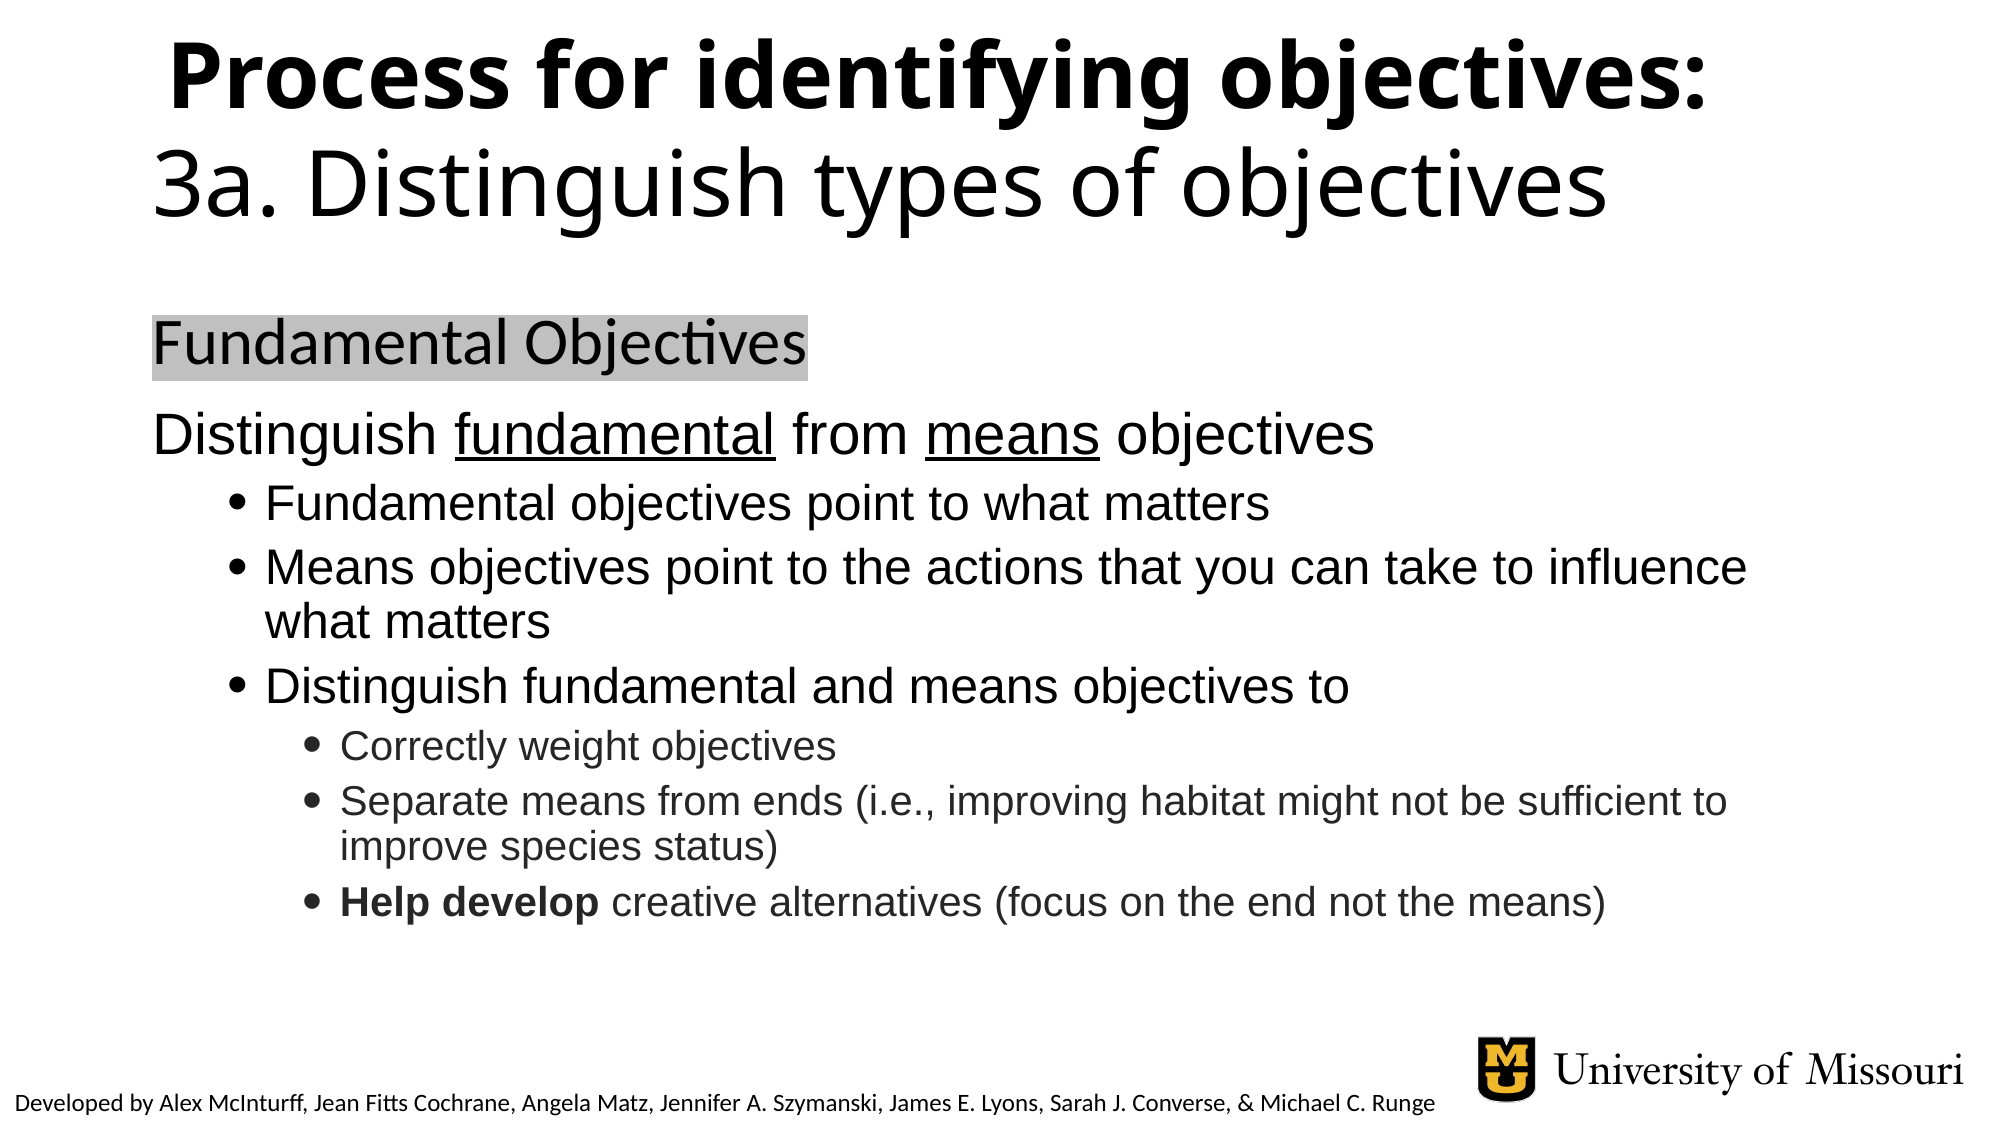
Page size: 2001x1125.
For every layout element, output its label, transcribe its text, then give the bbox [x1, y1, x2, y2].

picture [1458, 1017, 1982, 1121]
text_box Process for identifying objectives: [150, 0, 1876, 188]
title 3a. Distinguish types of objectives [137, 77, 1863, 296]
text_box Developed by Alex McInturff, Jean Fitts Cochrane, Angela Matz, Jennifer A. Szymanski, James E. Lyons, Sarah J. Converse, & Michael C. Runge [0, 1079, 1463, 1125]
list Fundamental Objectives Distinguish fundamental from means objectives Fundamental objectives point to what matters Means objectives point to the actions that you can take to influence what matters Distinguish fundamental and means objectives to Correctly weight objectives Separate means from ends (i.e., improving habitat might not be sufficient to improve species status) Help develop creative alternatives (focus on the end not the means) [137, 299, 1863, 1048]
